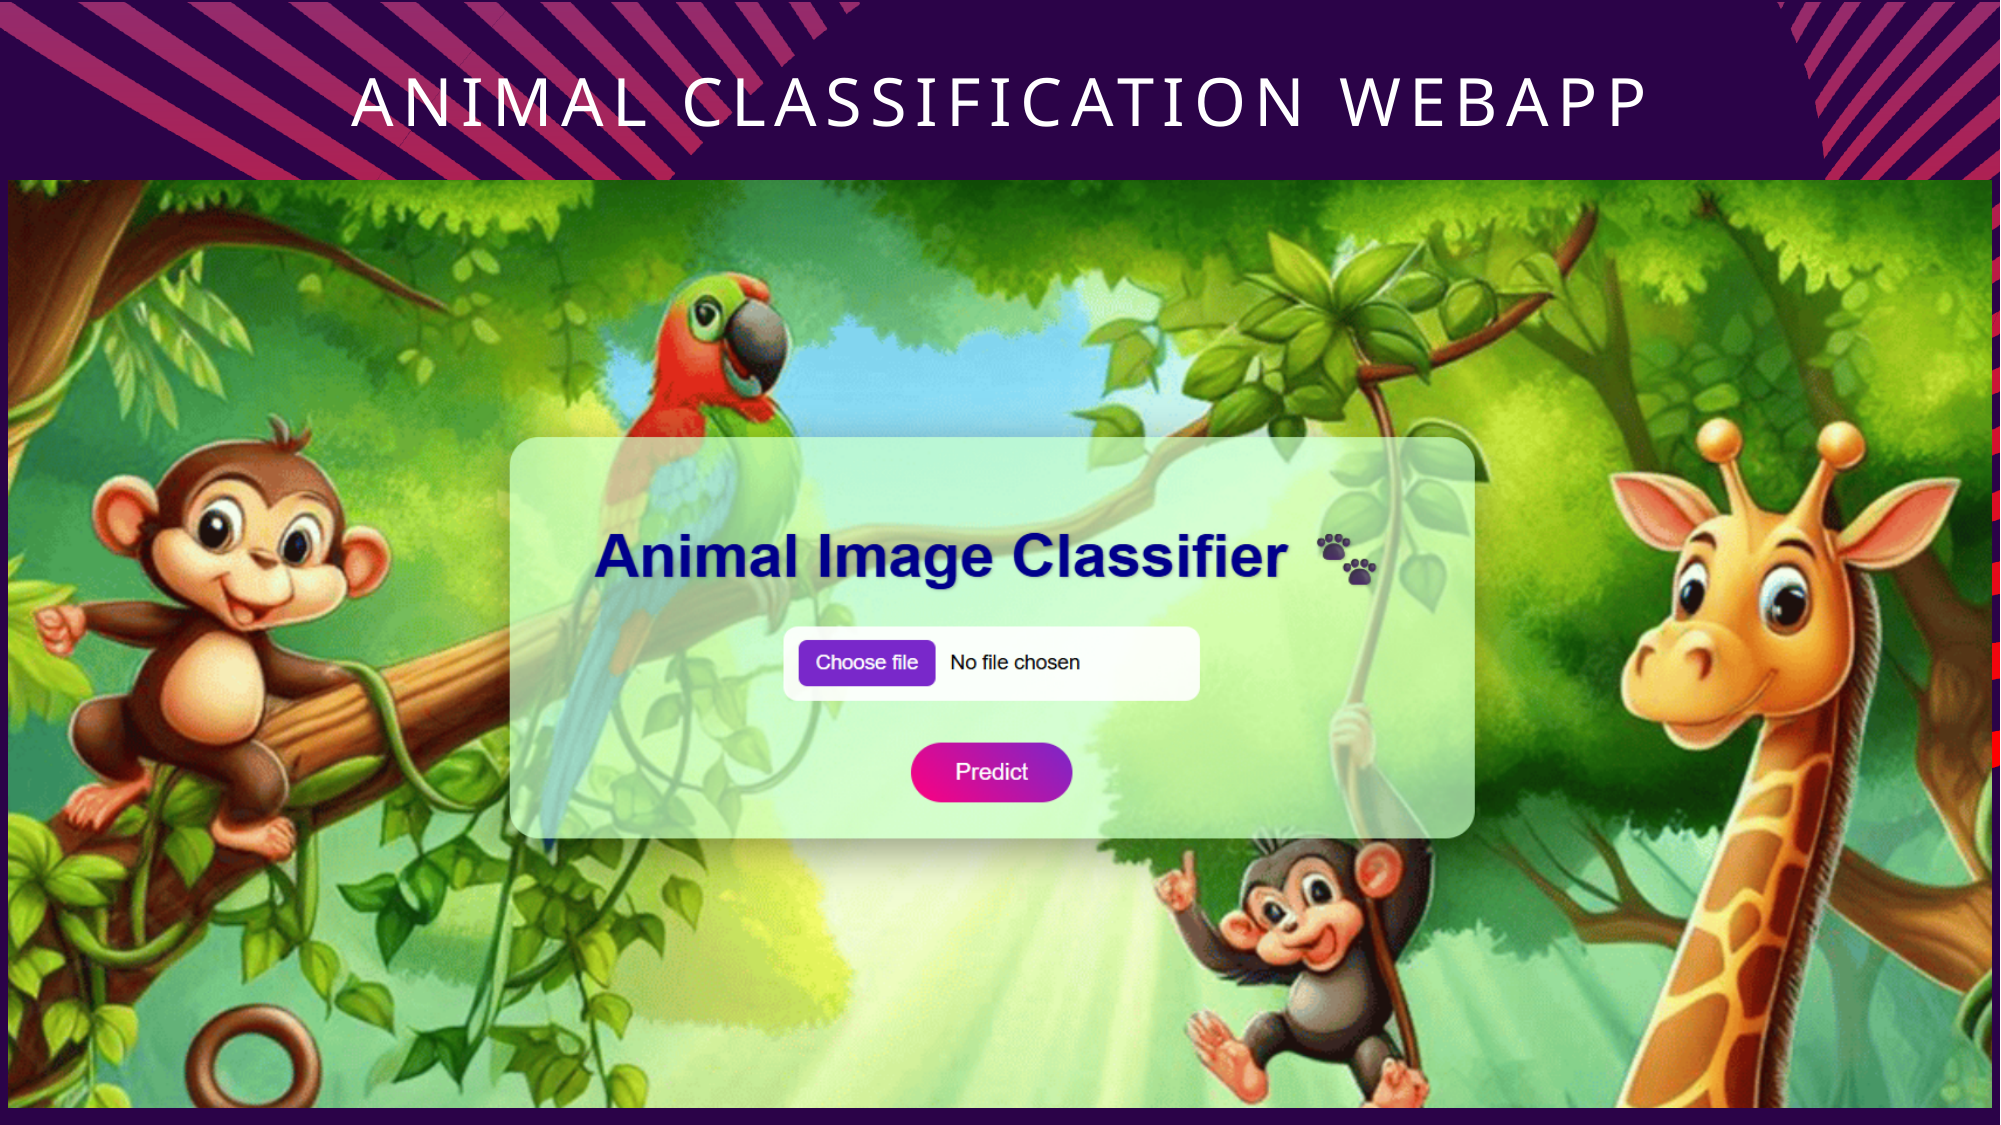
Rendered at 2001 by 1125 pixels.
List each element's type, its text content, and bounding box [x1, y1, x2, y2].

title Animal classification WEBAPP [299, 61, 1701, 180]
picture [0, 0, 2000, 1125]
